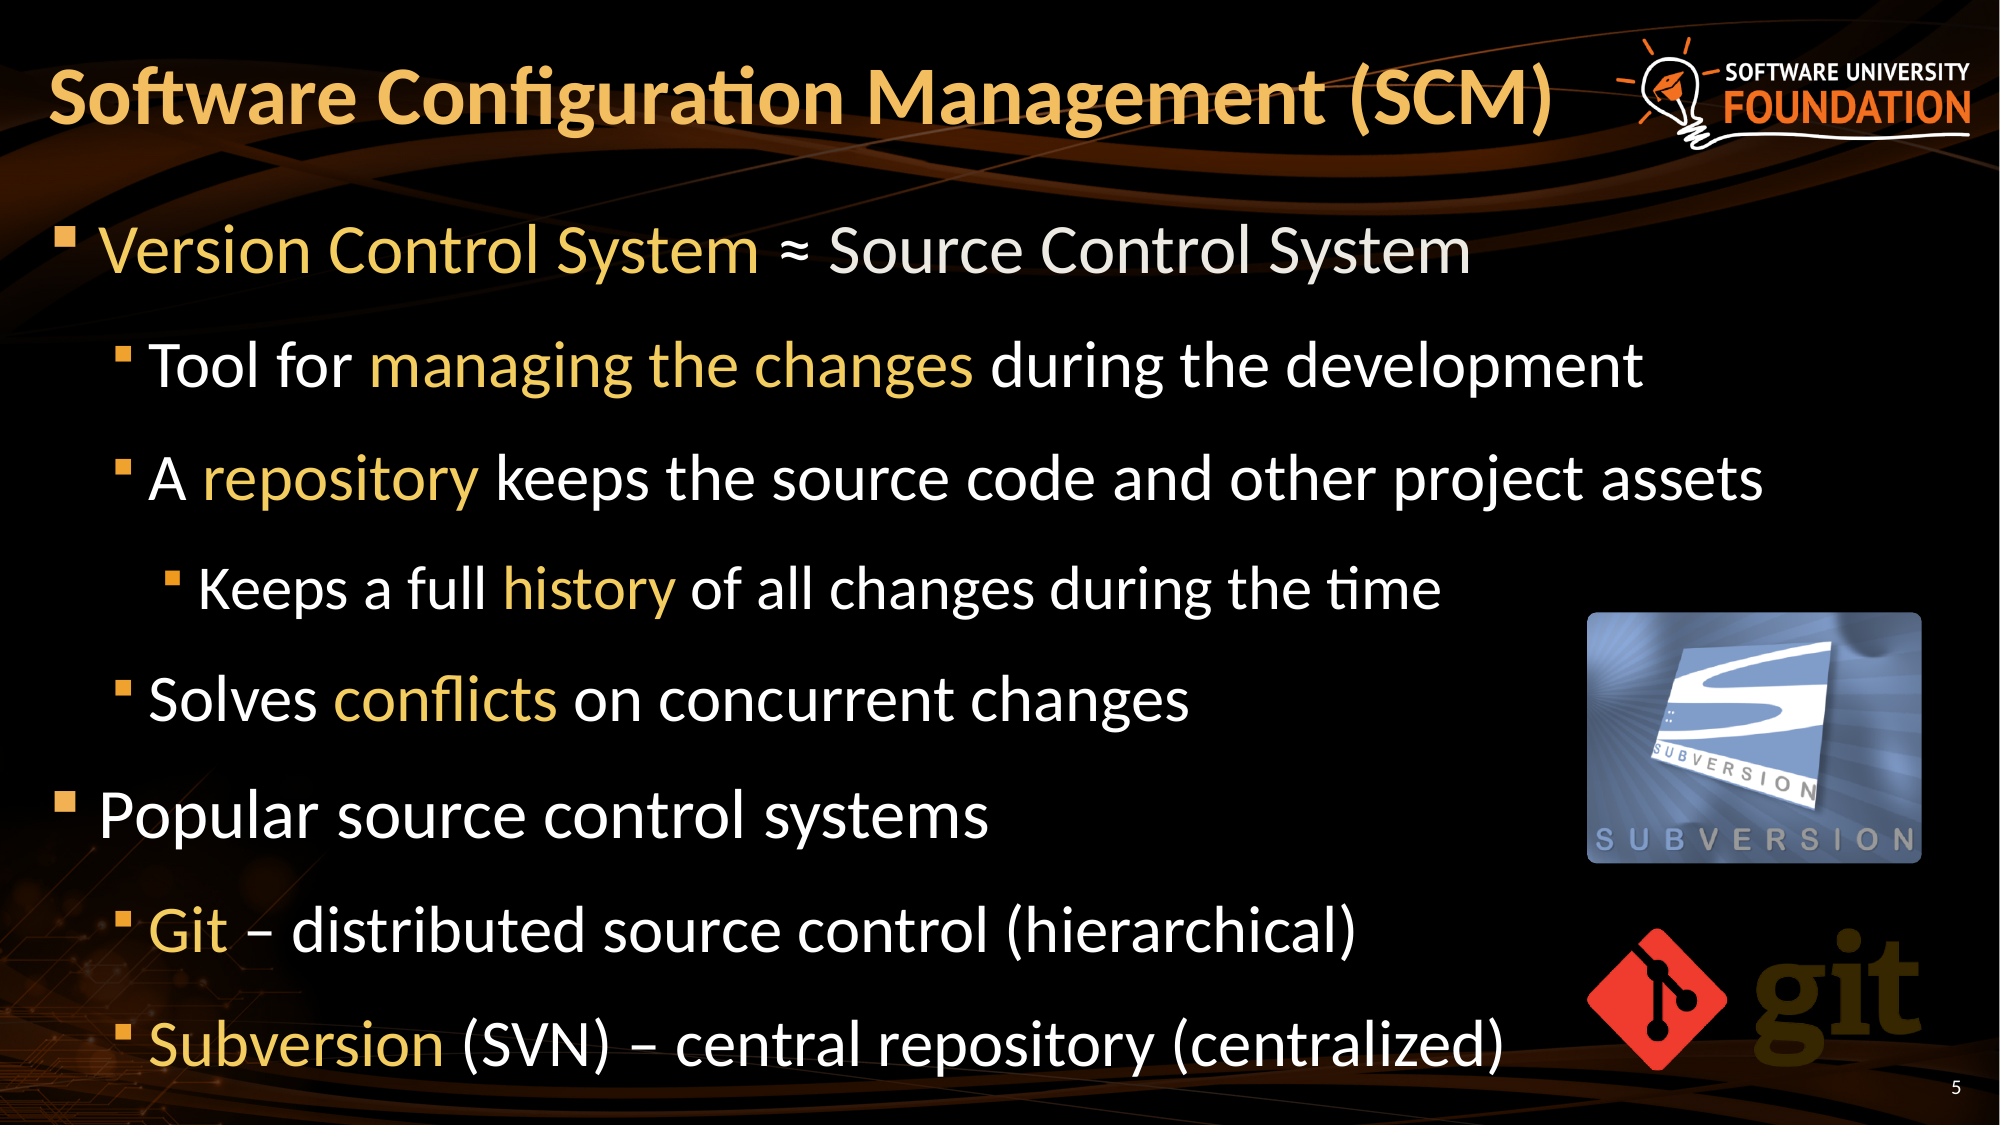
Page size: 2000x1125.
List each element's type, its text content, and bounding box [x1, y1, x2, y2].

list Version Control System ≈ Source Control System Tool for managing the changes during the development A repository keeps the source code and other project assets Keeps a full history of all changes during the time Solves conflicts on concurrent changes Popular source control systems Git – distributed source control (hierarchical) Subversion (SVN) – central repository (centralized) [31, 188, 1968, 1103]
title Software Configuration Management (SCM) [30, 6, 1602, 189]
picture [0, 0, 2000, 1125]
